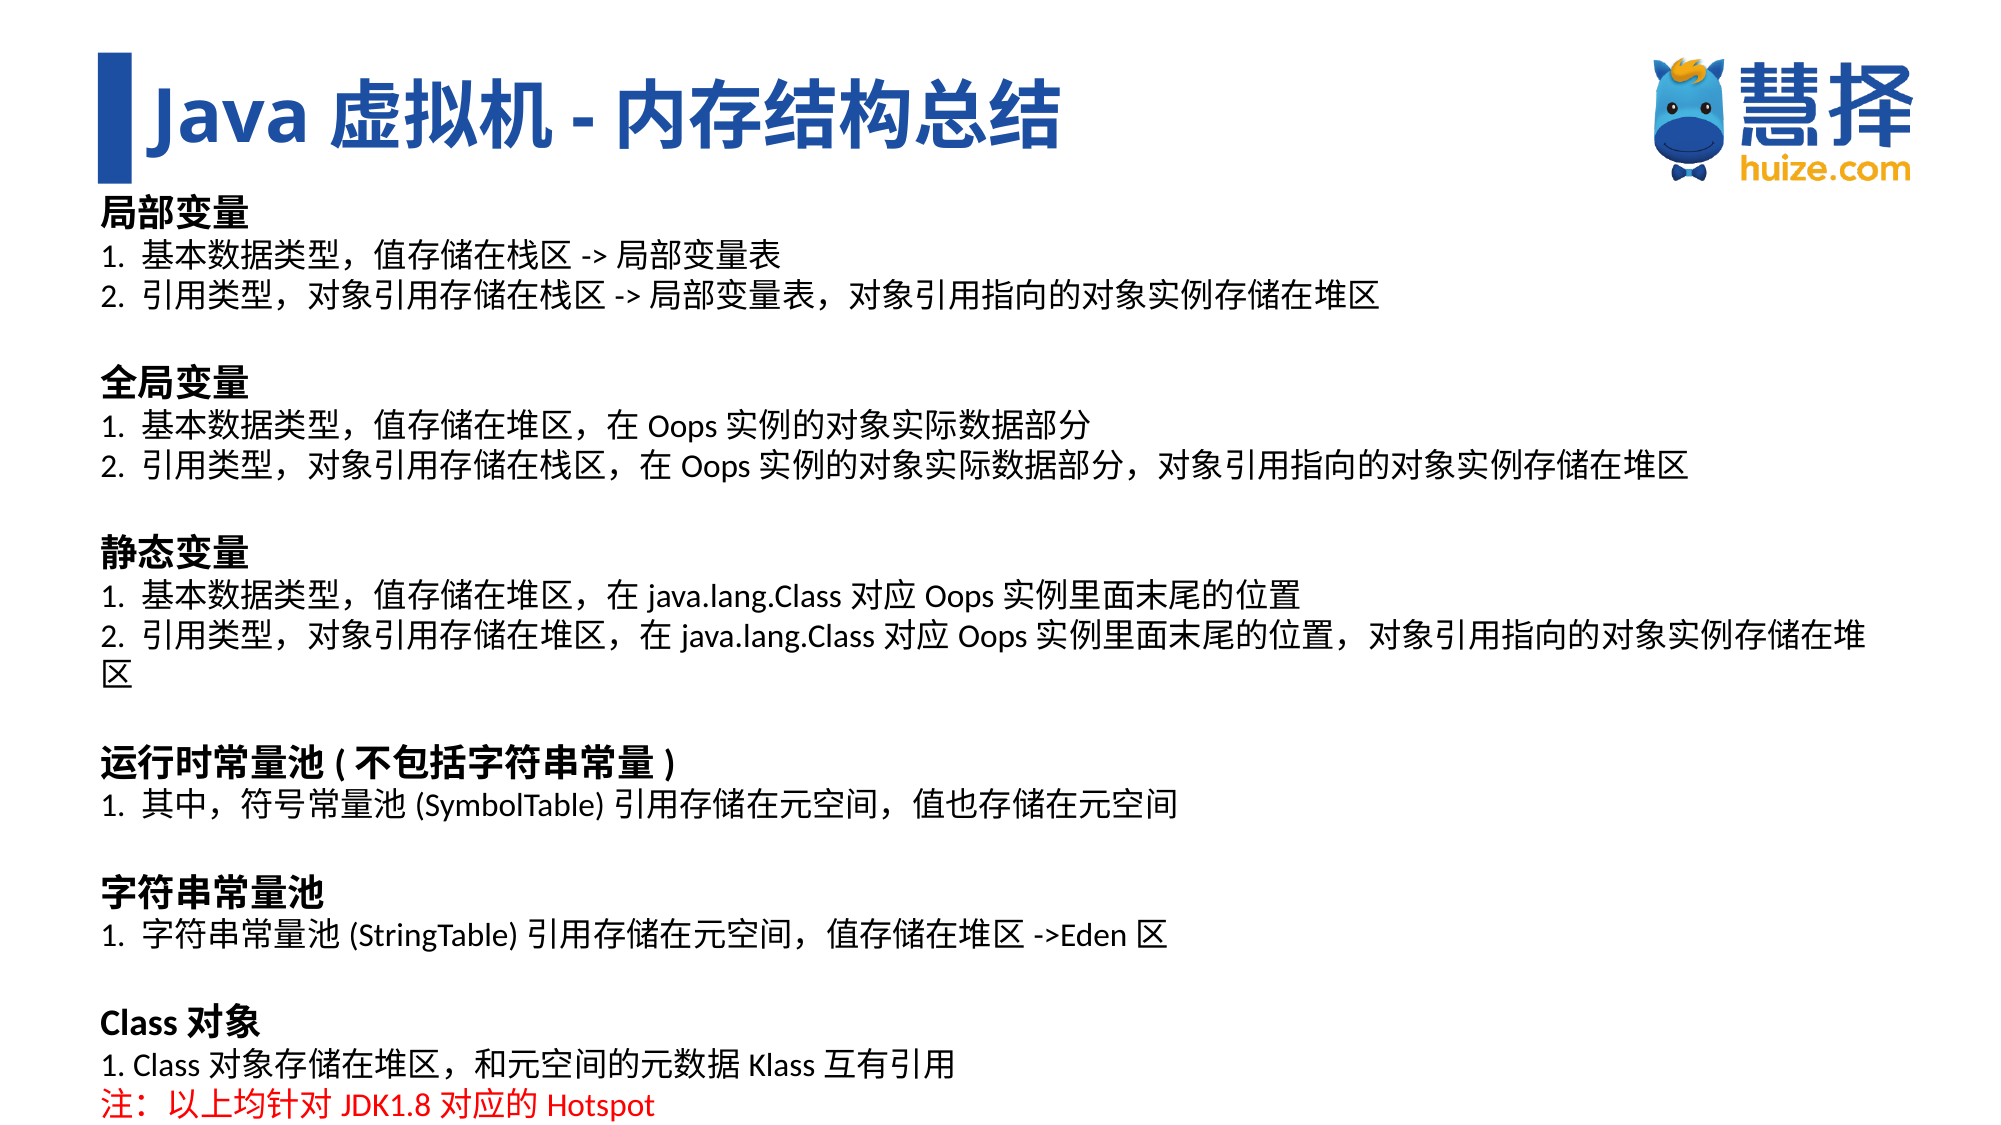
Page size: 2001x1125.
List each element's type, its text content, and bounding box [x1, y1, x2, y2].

title Java虚拟机-内存结构总结 [137, 37, 1863, 181]
picture [1637, 0, 1929, 264]
text_box 局部变量 1. 基本数据类型，值存储在栈区->局部变量表 2. 引用类型，对象引用存储在栈区->局部变量表，对象引用指向的对象实例存储在堆区 全局变量 1. 基本数据类型，值存储在堆区，在Oops实例的对象实际数据部分 2. 引用类型，对象引用存储在栈区，在Oops实例的对象实际数据部分，对象引用指向的对象实例存储在堆区 静态变量 1. 基本数据类型，值存储在堆区，在java.lang.Class对应Oops实例里面末尾的位置 2. 引用类型，对象引用存储在堆区，在java.lang.Class对应Oops实例里面末尾的位置，对象引用指向的对象实例存储在堆区 运行时常量池(不包括字符串常量) 1. 其中，符号常量池(SymbolTable)引用存储在元空间，值也存储在元空间 字符串常量池 1. 字符串常量池(StringTable)引用存储在元空间，值存储在堆区->Eden区 Class对象 1. Class对象存储在堆区，和元空间的元数据Klass互有引用 注：以上均针对JDK1.8对应的Hotspot [85, 181, 1888, 1125]
